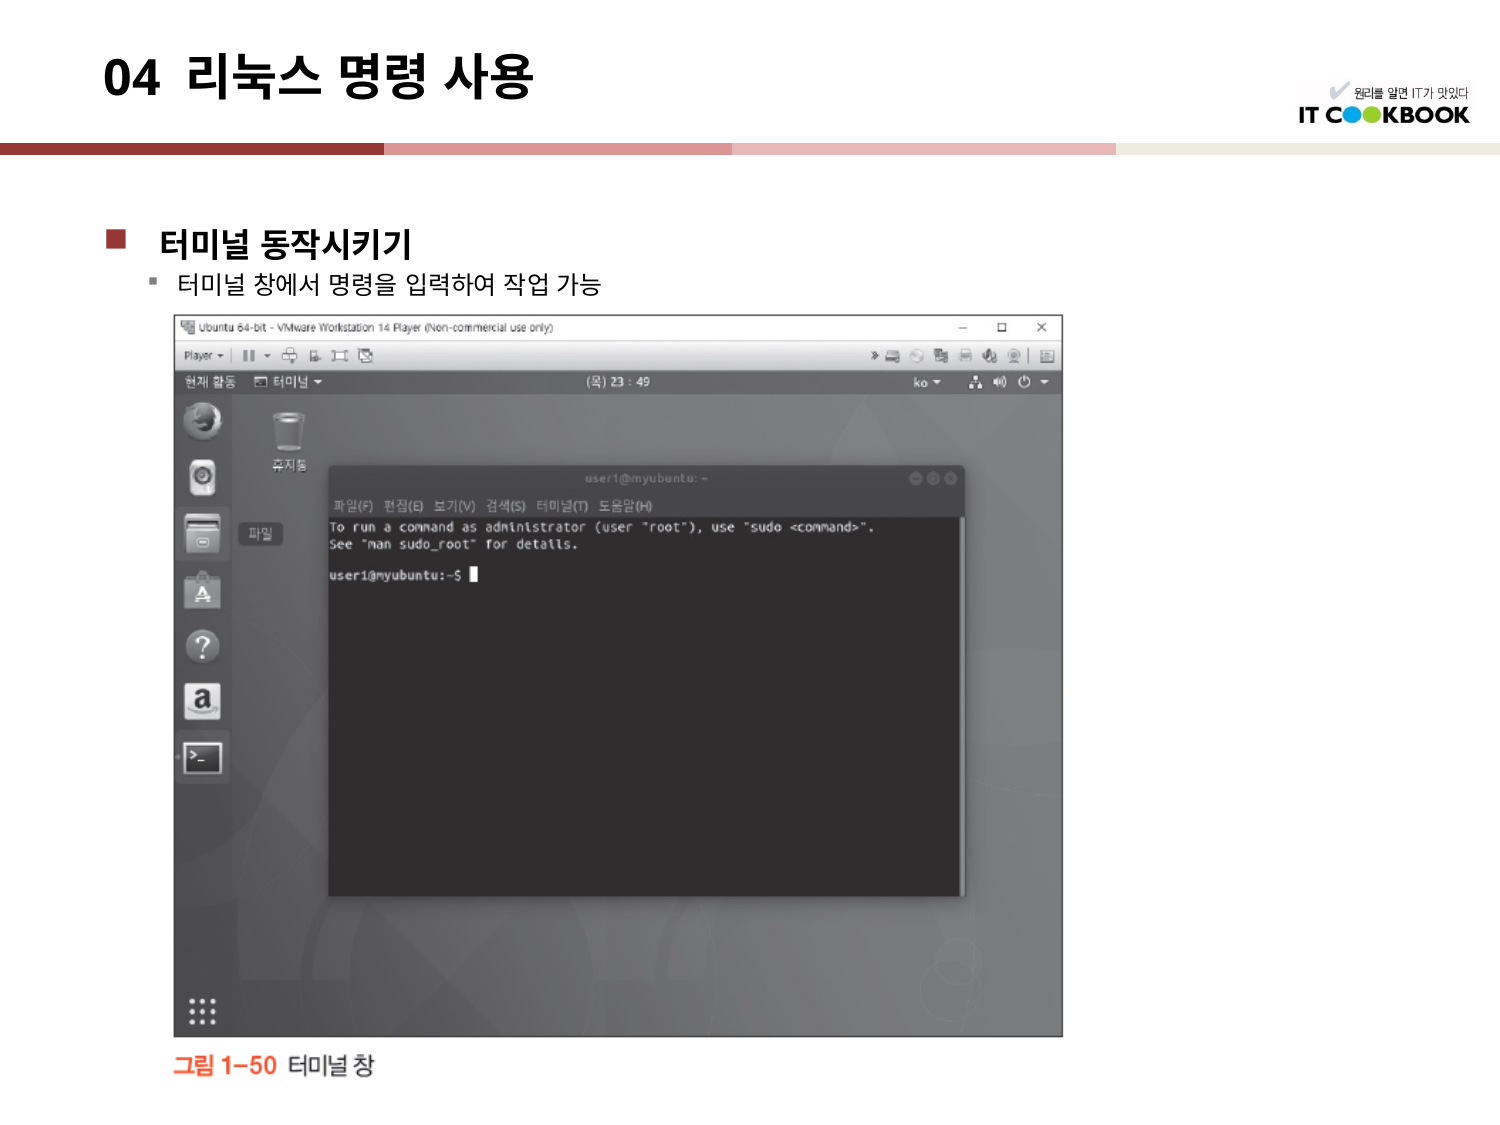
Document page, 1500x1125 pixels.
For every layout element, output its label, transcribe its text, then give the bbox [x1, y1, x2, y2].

picture [1295, 78, 1473, 125]
picture [170, 309, 1077, 1083]
list 터미널 동작시키기 터미널 창에서 명령을 입력하여 작업 가능 [88, 196, 1436, 1083]
title 04 리눅스 명령 사용 [88, 30, 1330, 121]
